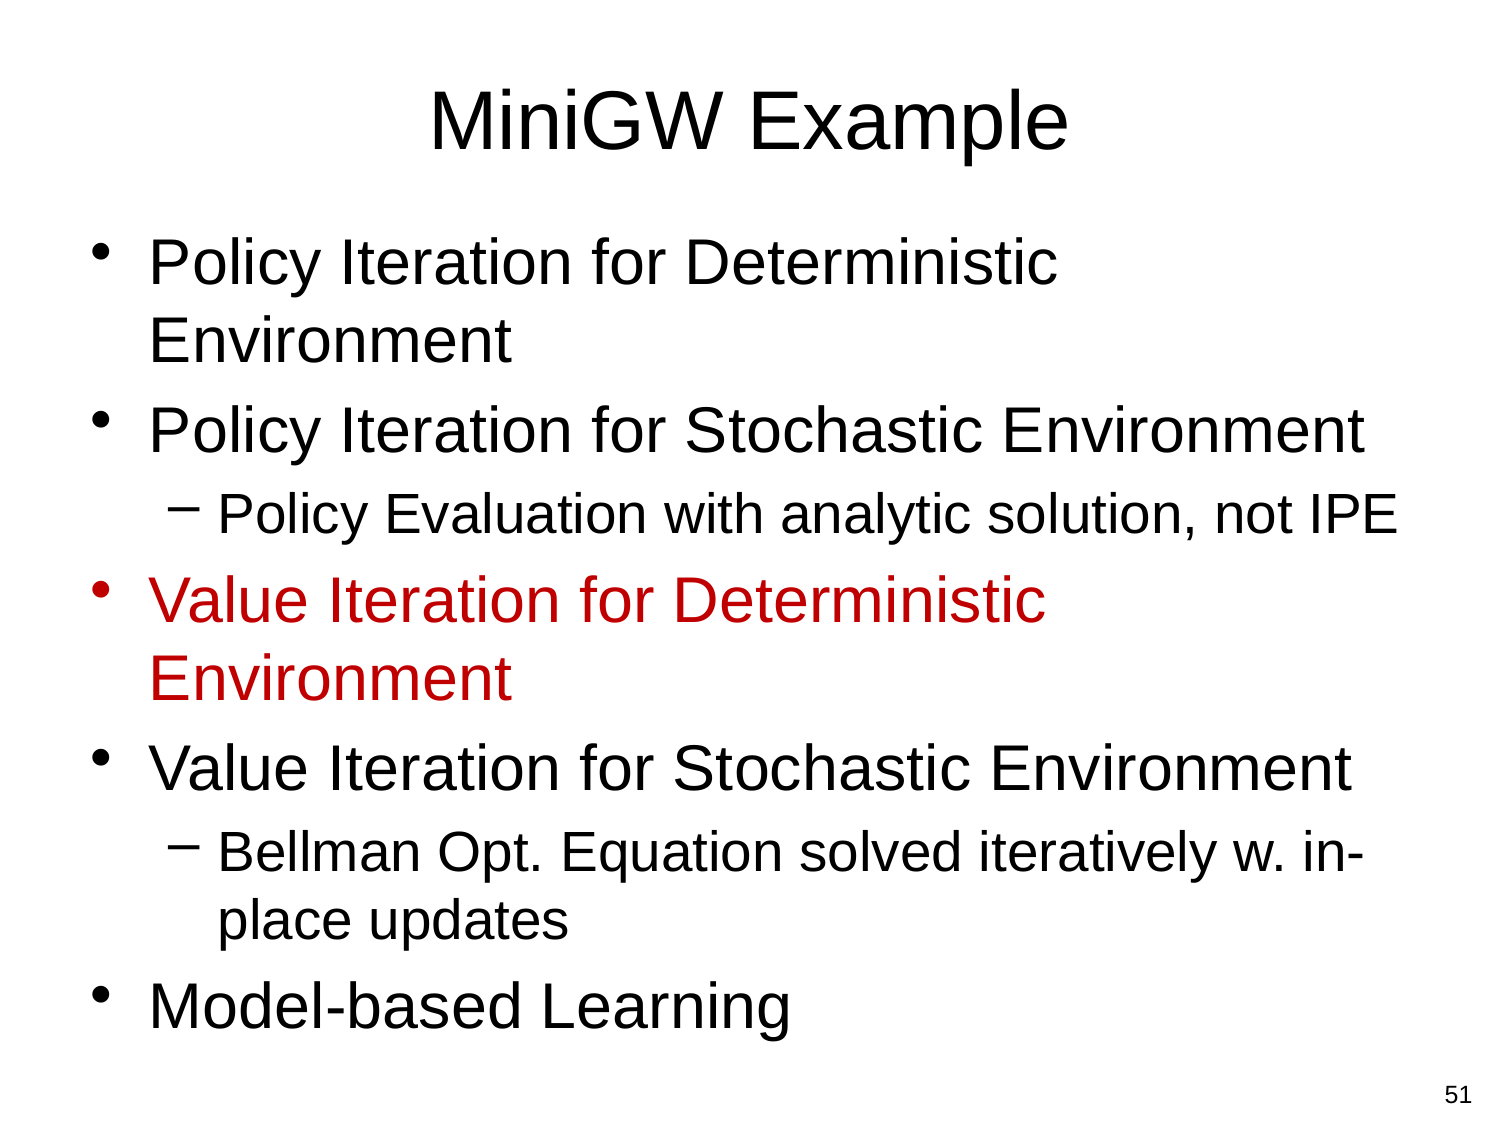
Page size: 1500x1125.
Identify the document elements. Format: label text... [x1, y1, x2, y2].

slide_number 51 [1137, 1070, 1488, 1112]
list Policy Iteration for Deterministic Environment Policy Iteration for Stochastic Environment Policy Evaluation with analytic solution, not IPE Value Iteration for Deterministic Environment Value Iteration for Stochastic Environment Bellman Opt. Equation solved iteratively w. in-place updates Model-based Learning [74, 212, 1426, 1072]
title MiniGW Example [74, 44, 1426, 188]
